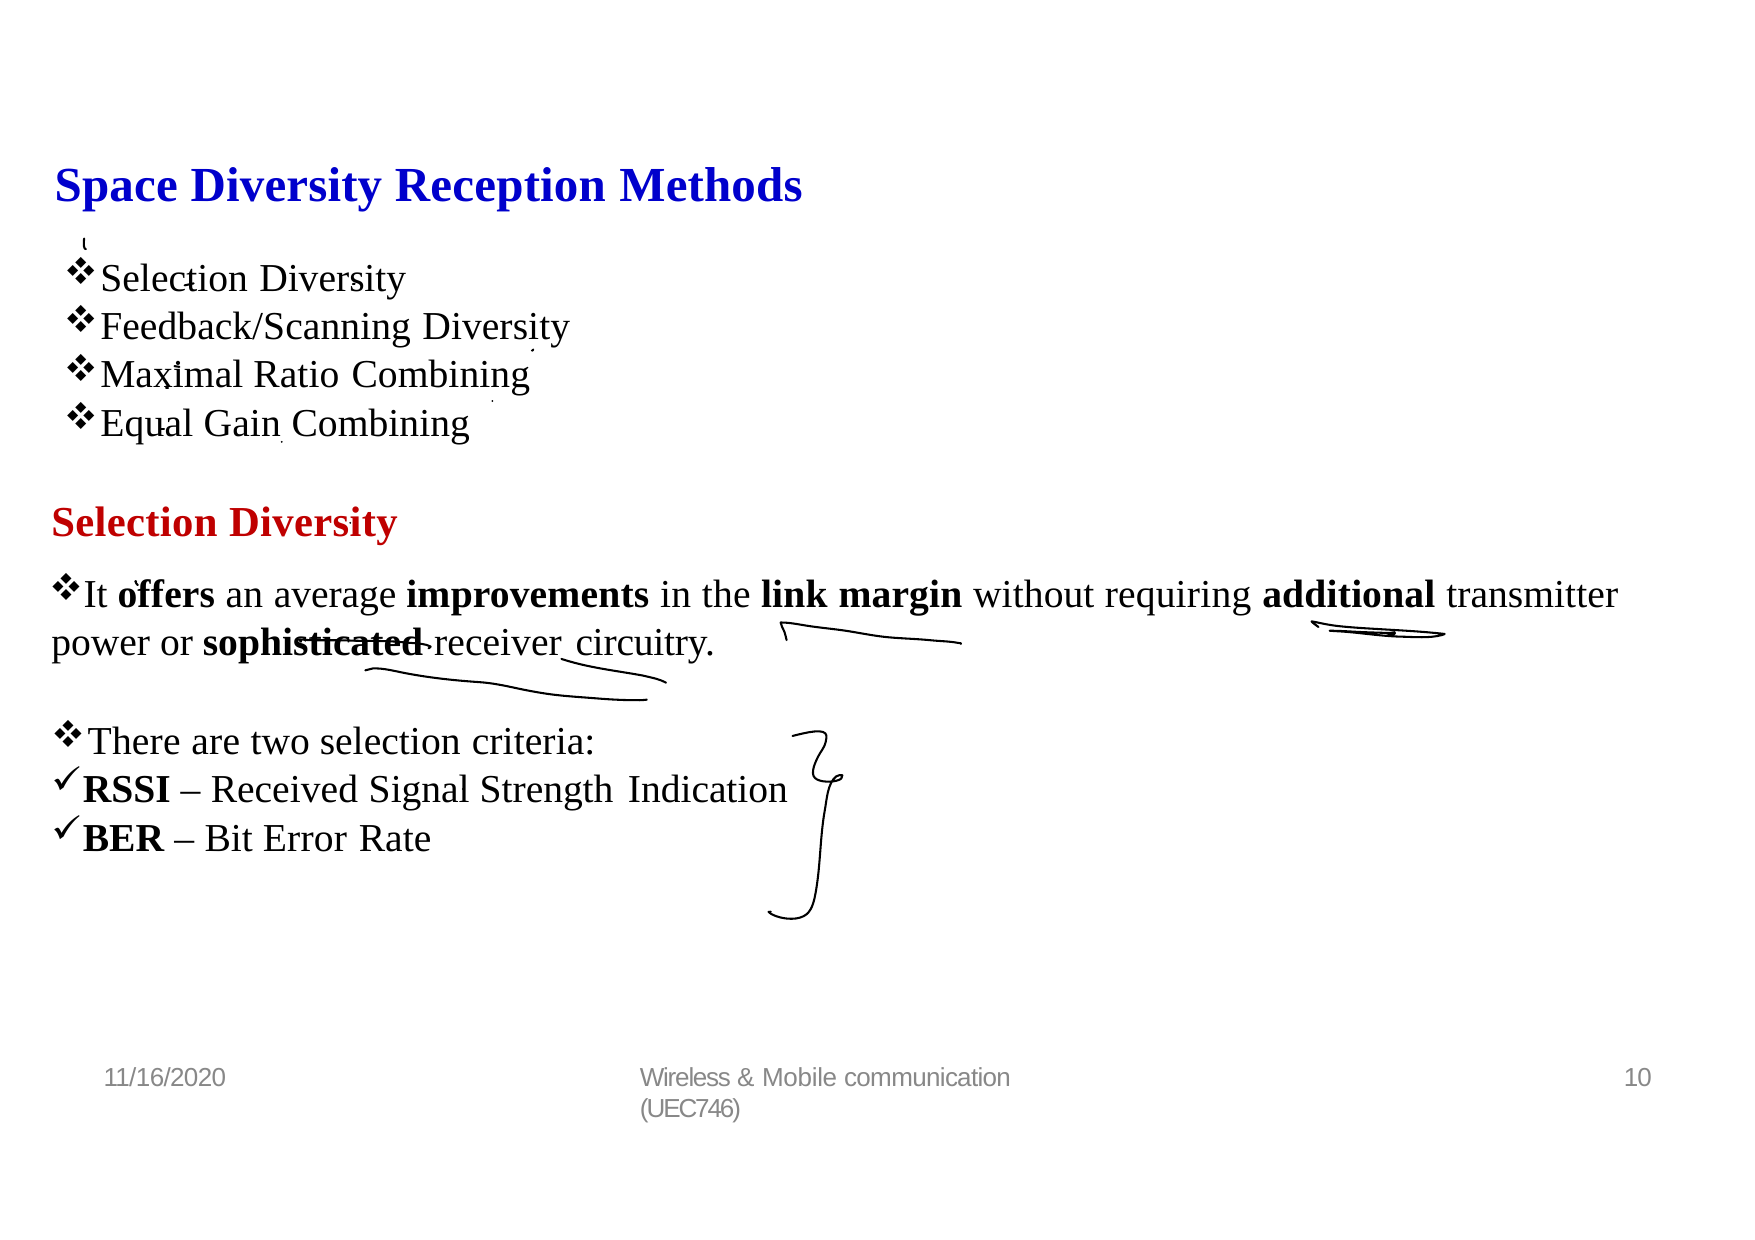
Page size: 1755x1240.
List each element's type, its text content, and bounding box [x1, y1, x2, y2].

text_box 10 [1621, 1060, 1653, 1092]
title Space Diversity Reception Methods [52, 149, 807, 249]
footer Wireless & Mobile communication (UEC746) [637, 1060, 1115, 1240]
text_box Selection Diversity Feedback/Scanning Diversity Maximal Ratio Combining Equal Gain Combining Selection Diversity It offers an average improvements in the link margin without requiring additional transmitter power or sophisticated receiver circuitry. There are two selection criteria: RSSI – Received Signal Strength Indication BER – Bit Error Rate [49, 249, 1659, 860]
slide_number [101, 1060, 231, 1240]
